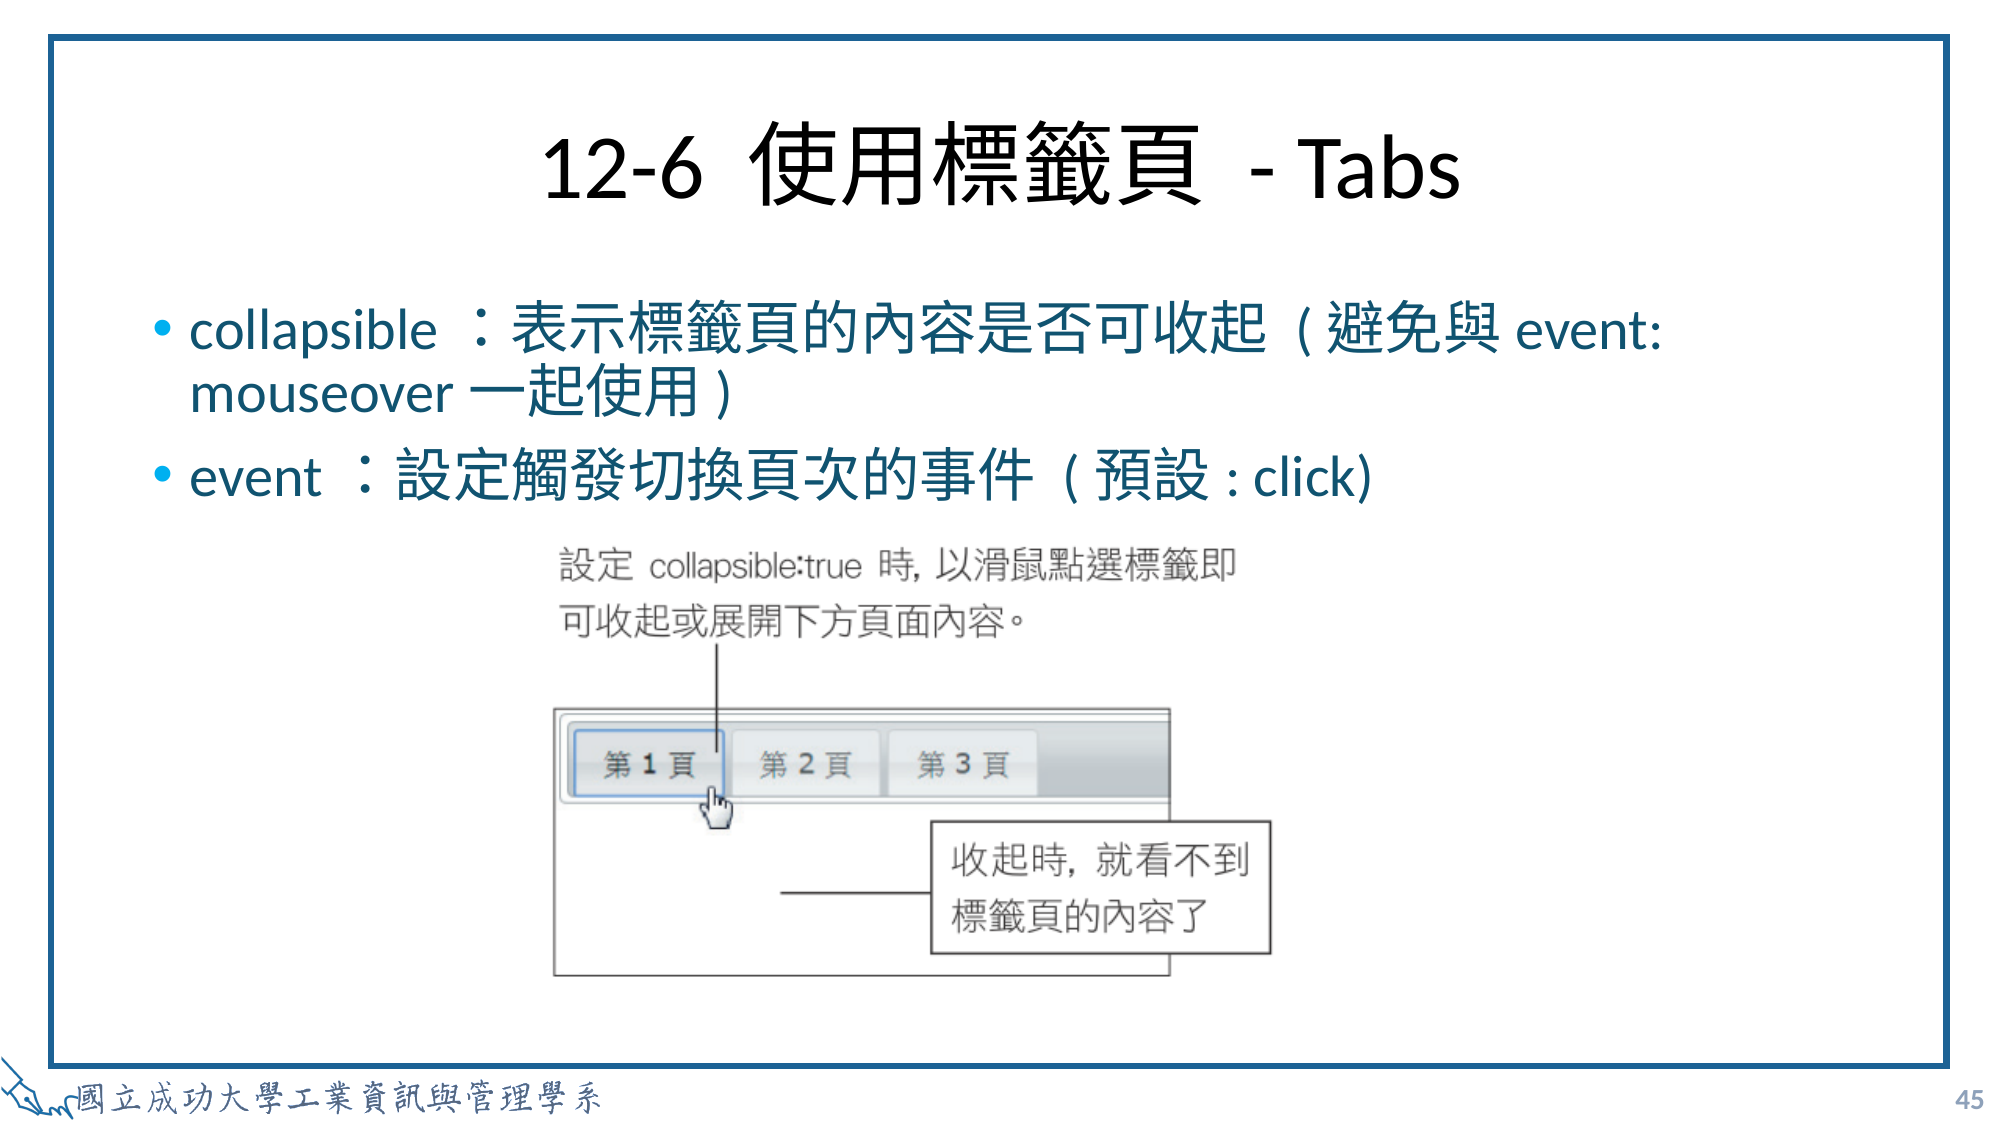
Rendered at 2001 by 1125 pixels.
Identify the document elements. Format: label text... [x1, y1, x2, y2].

title 12-6 使用標籤頁 - Tabs [137, 59, 1863, 278]
picture [547, 538, 1306, 994]
picture [0, 1049, 80, 1125]
slide_number 45 [1550, 1067, 2000, 1125]
list collapsible：表示標籤頁的內容是否可收起 (避免與event: mouseover一起使用) event：設定觸發切換頁次的事件 (預設: click) [137, 291, 1863, 1006]
